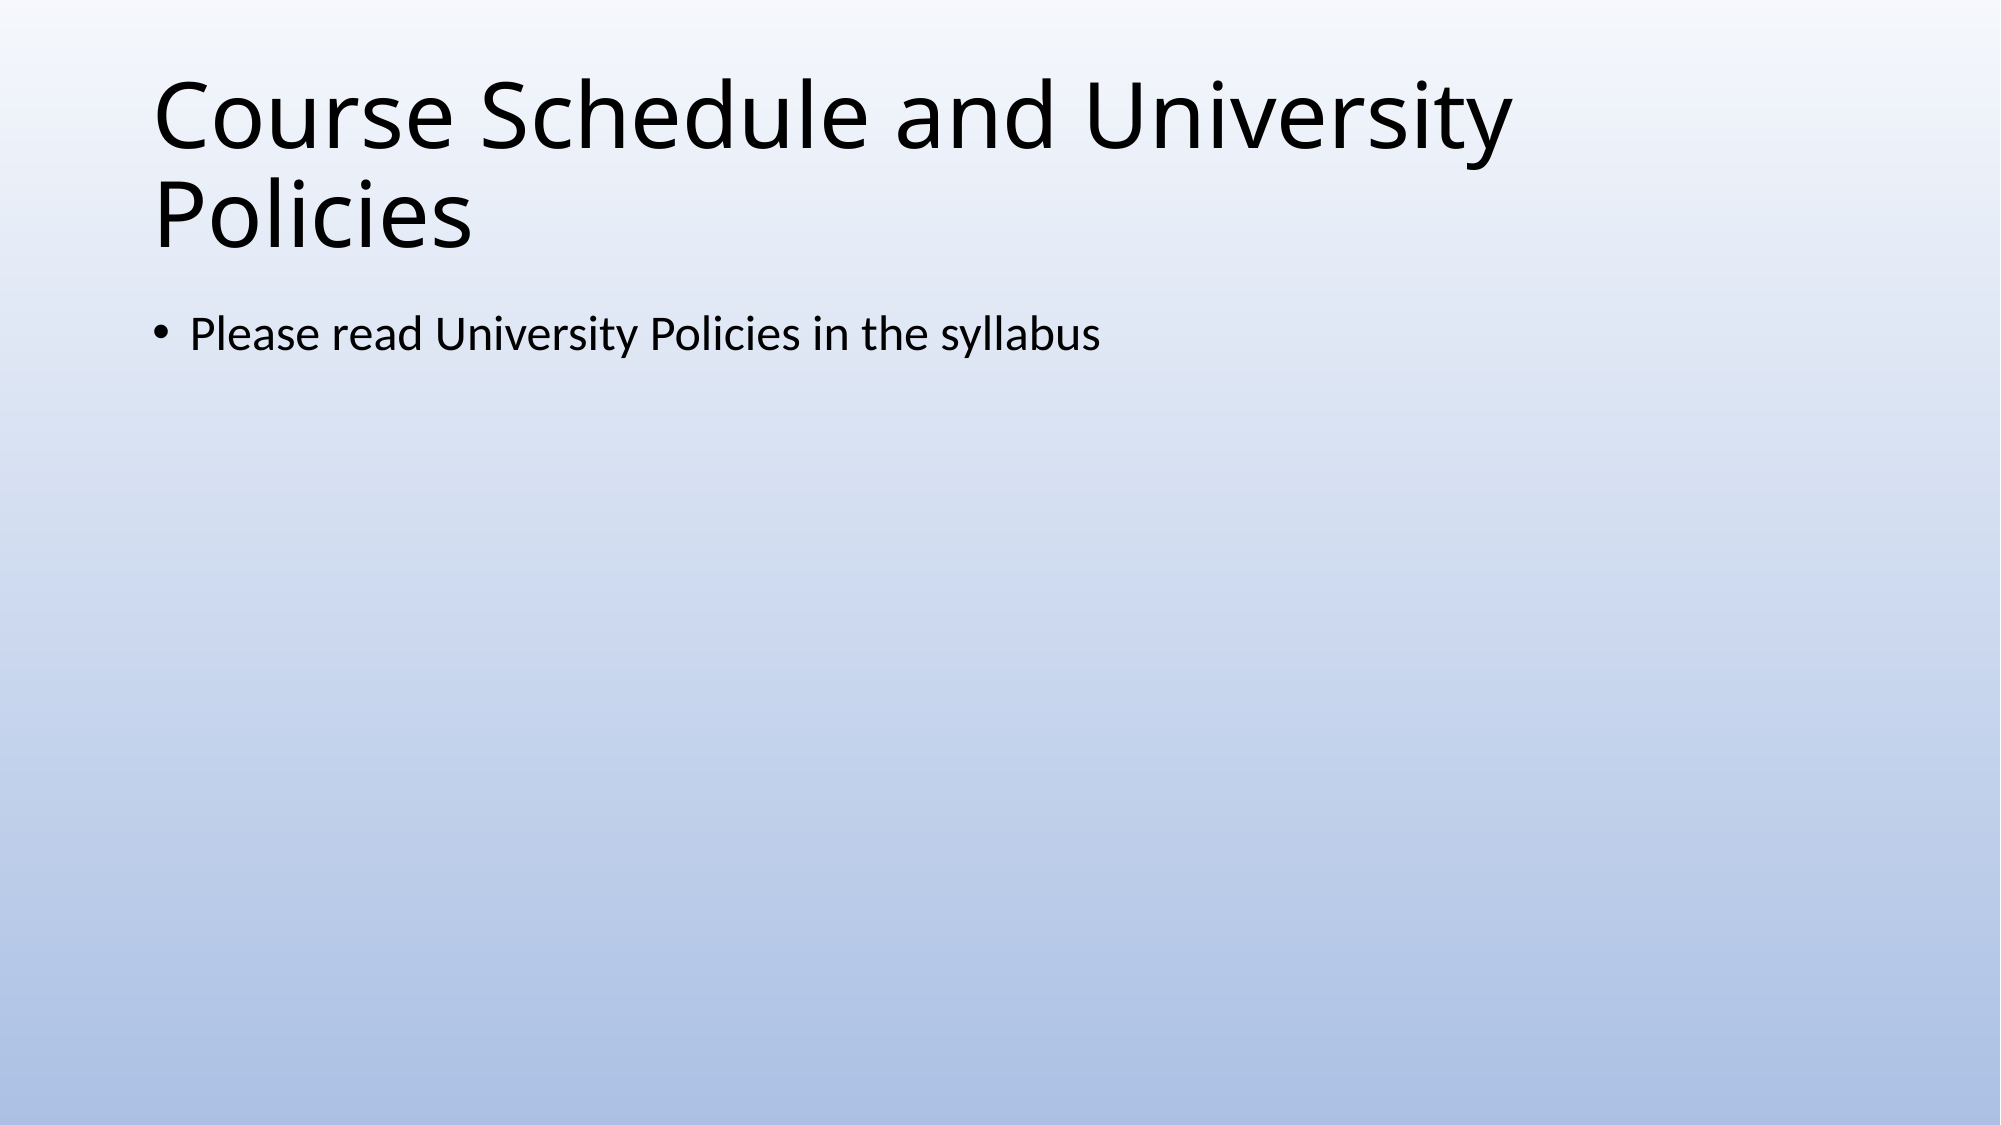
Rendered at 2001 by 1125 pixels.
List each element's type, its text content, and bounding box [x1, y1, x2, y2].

list Please read University Policies in the syllabus [137, 299, 1863, 1014]
title Course Schedule and University Policies [137, 59, 1863, 278]
